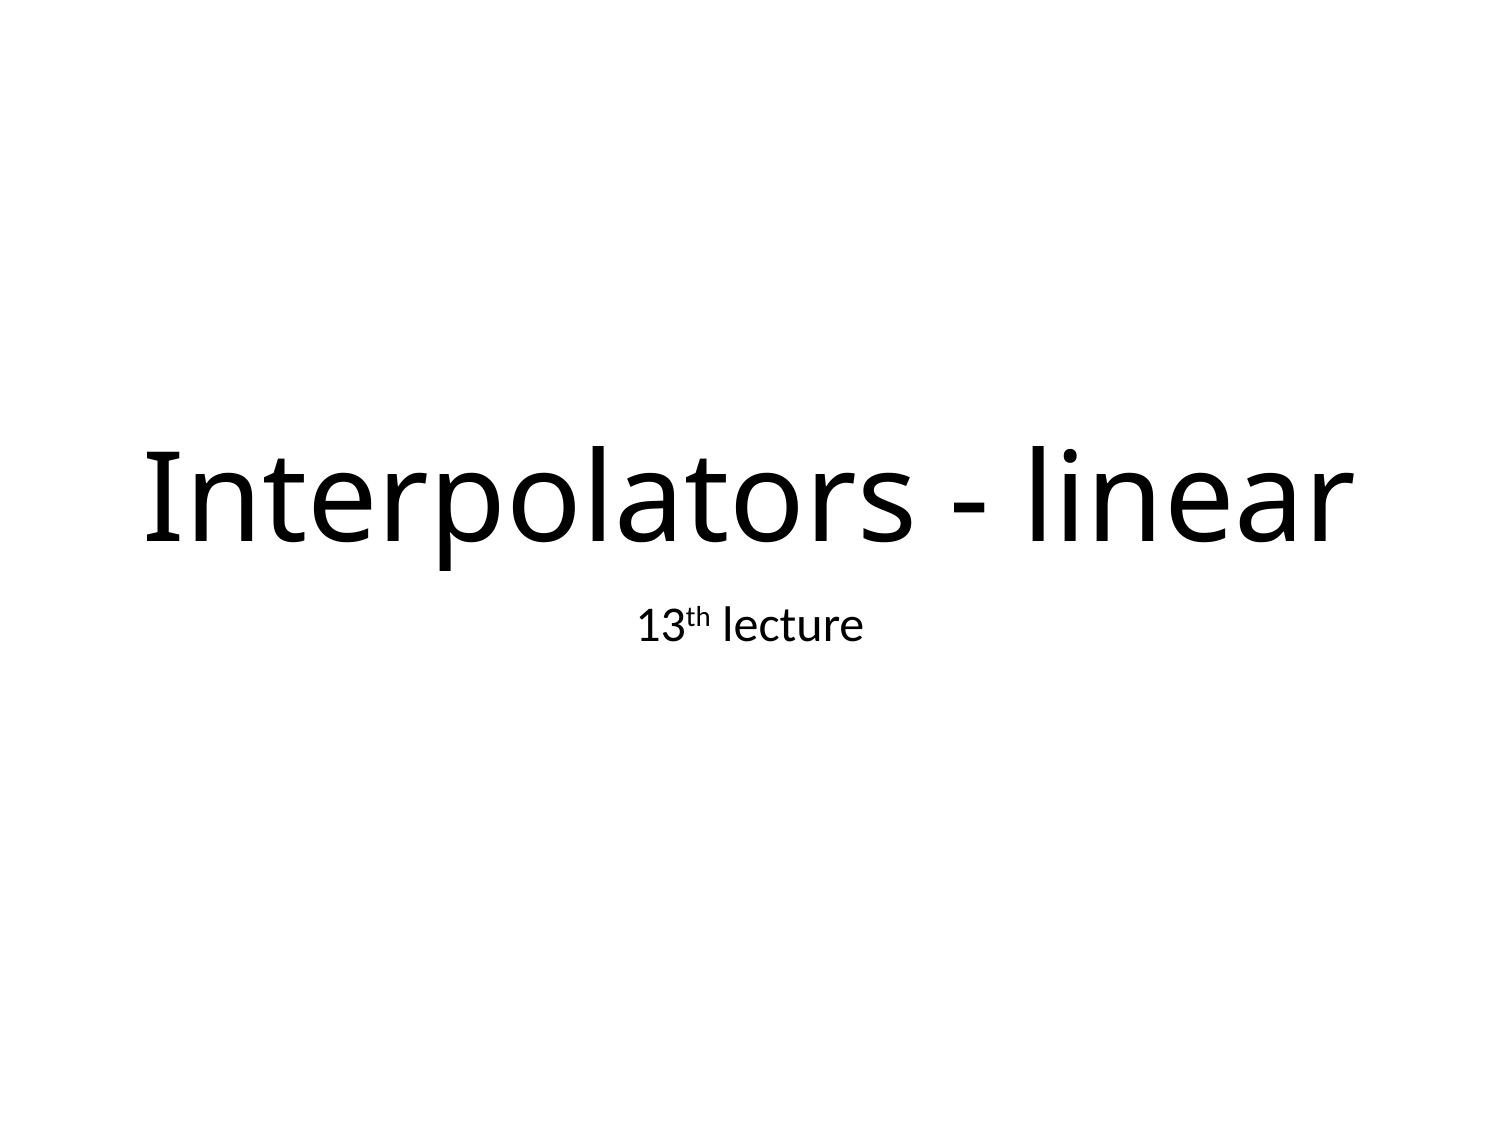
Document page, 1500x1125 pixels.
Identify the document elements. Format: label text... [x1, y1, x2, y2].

title Interpolators - linear [112, 184, 1388, 576]
subtitle 13th lecture [187, 590, 1313, 863]
